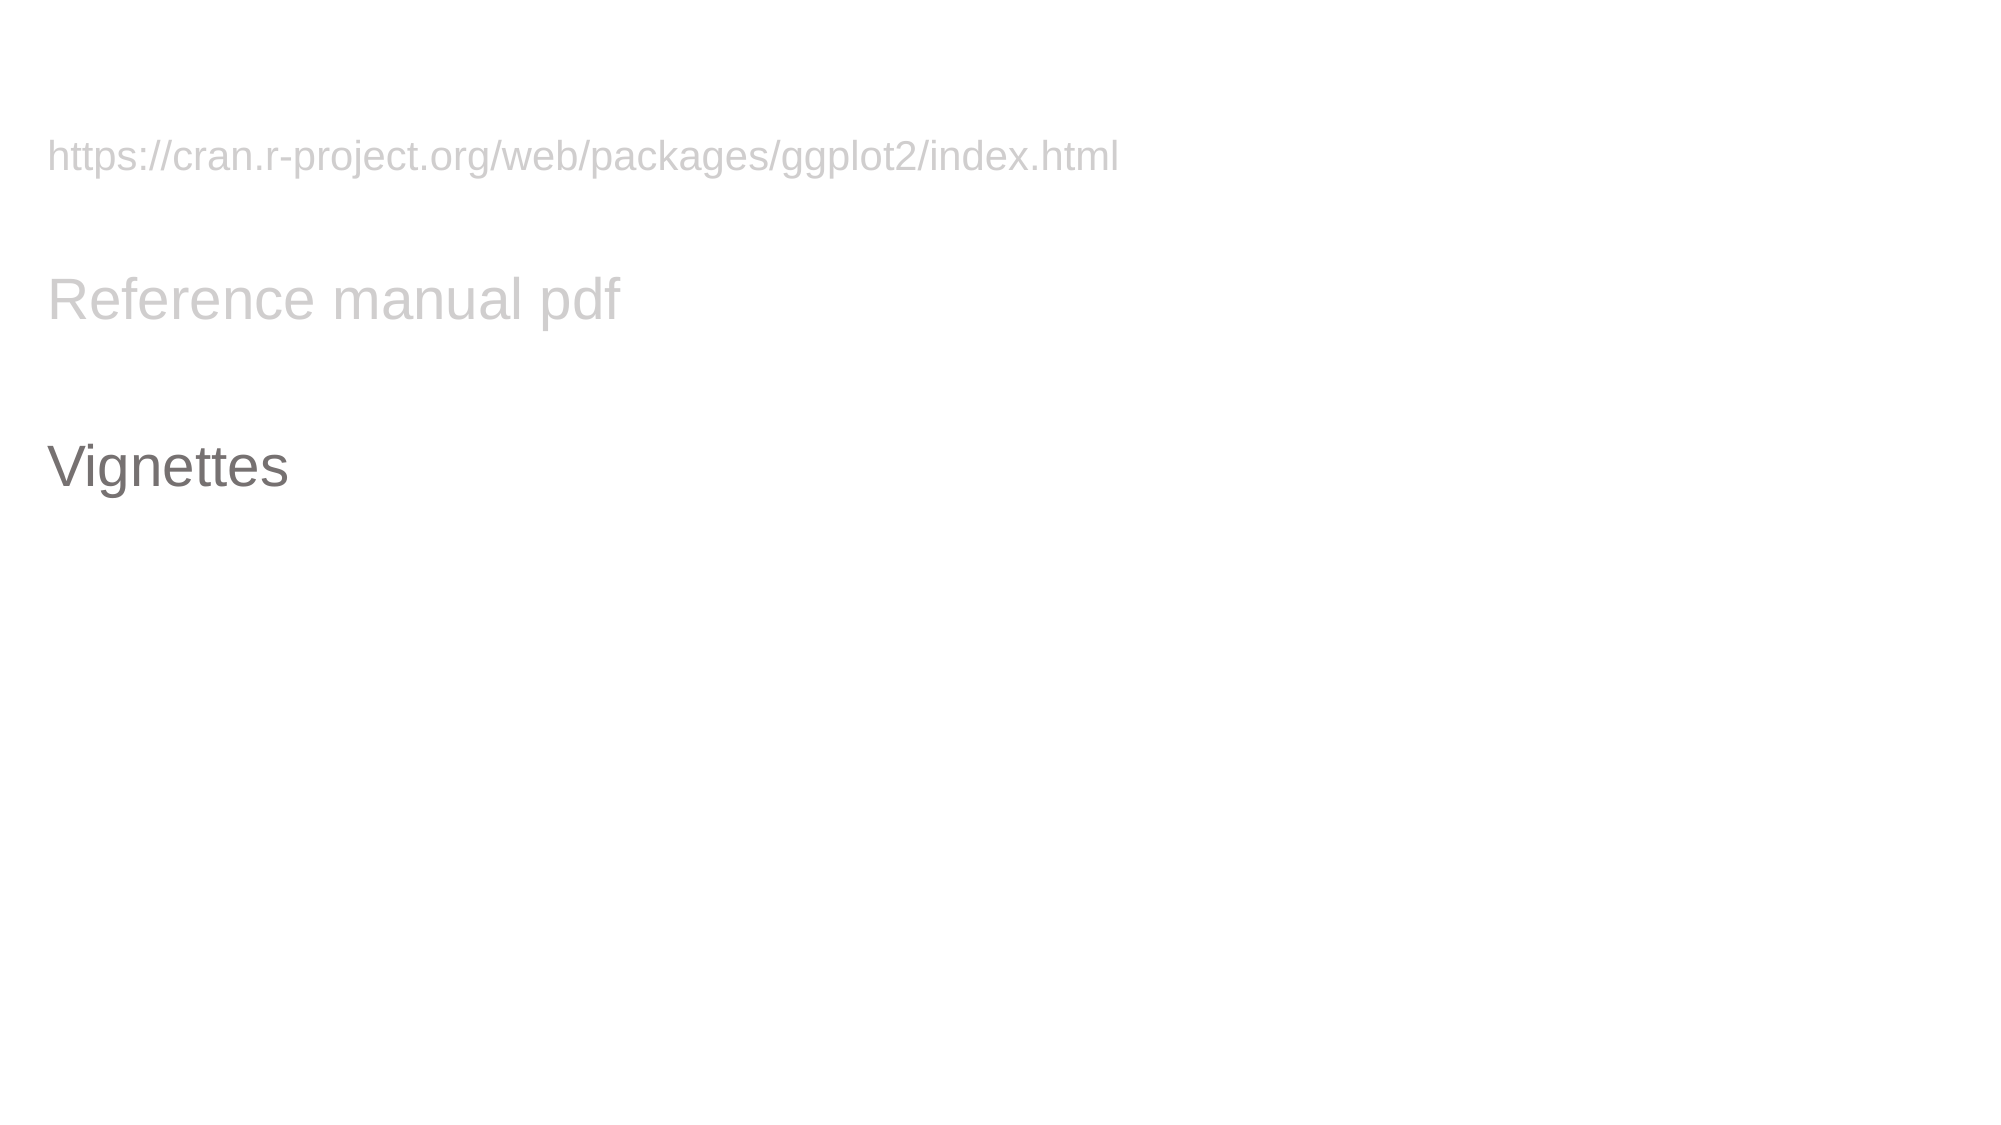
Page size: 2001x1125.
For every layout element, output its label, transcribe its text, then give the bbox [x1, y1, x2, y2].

text_box https://cran.r-project.org/web/packages/ggplot2/index.html Reference manual pdf Vignettes [0, 46, 1863, 1122]
